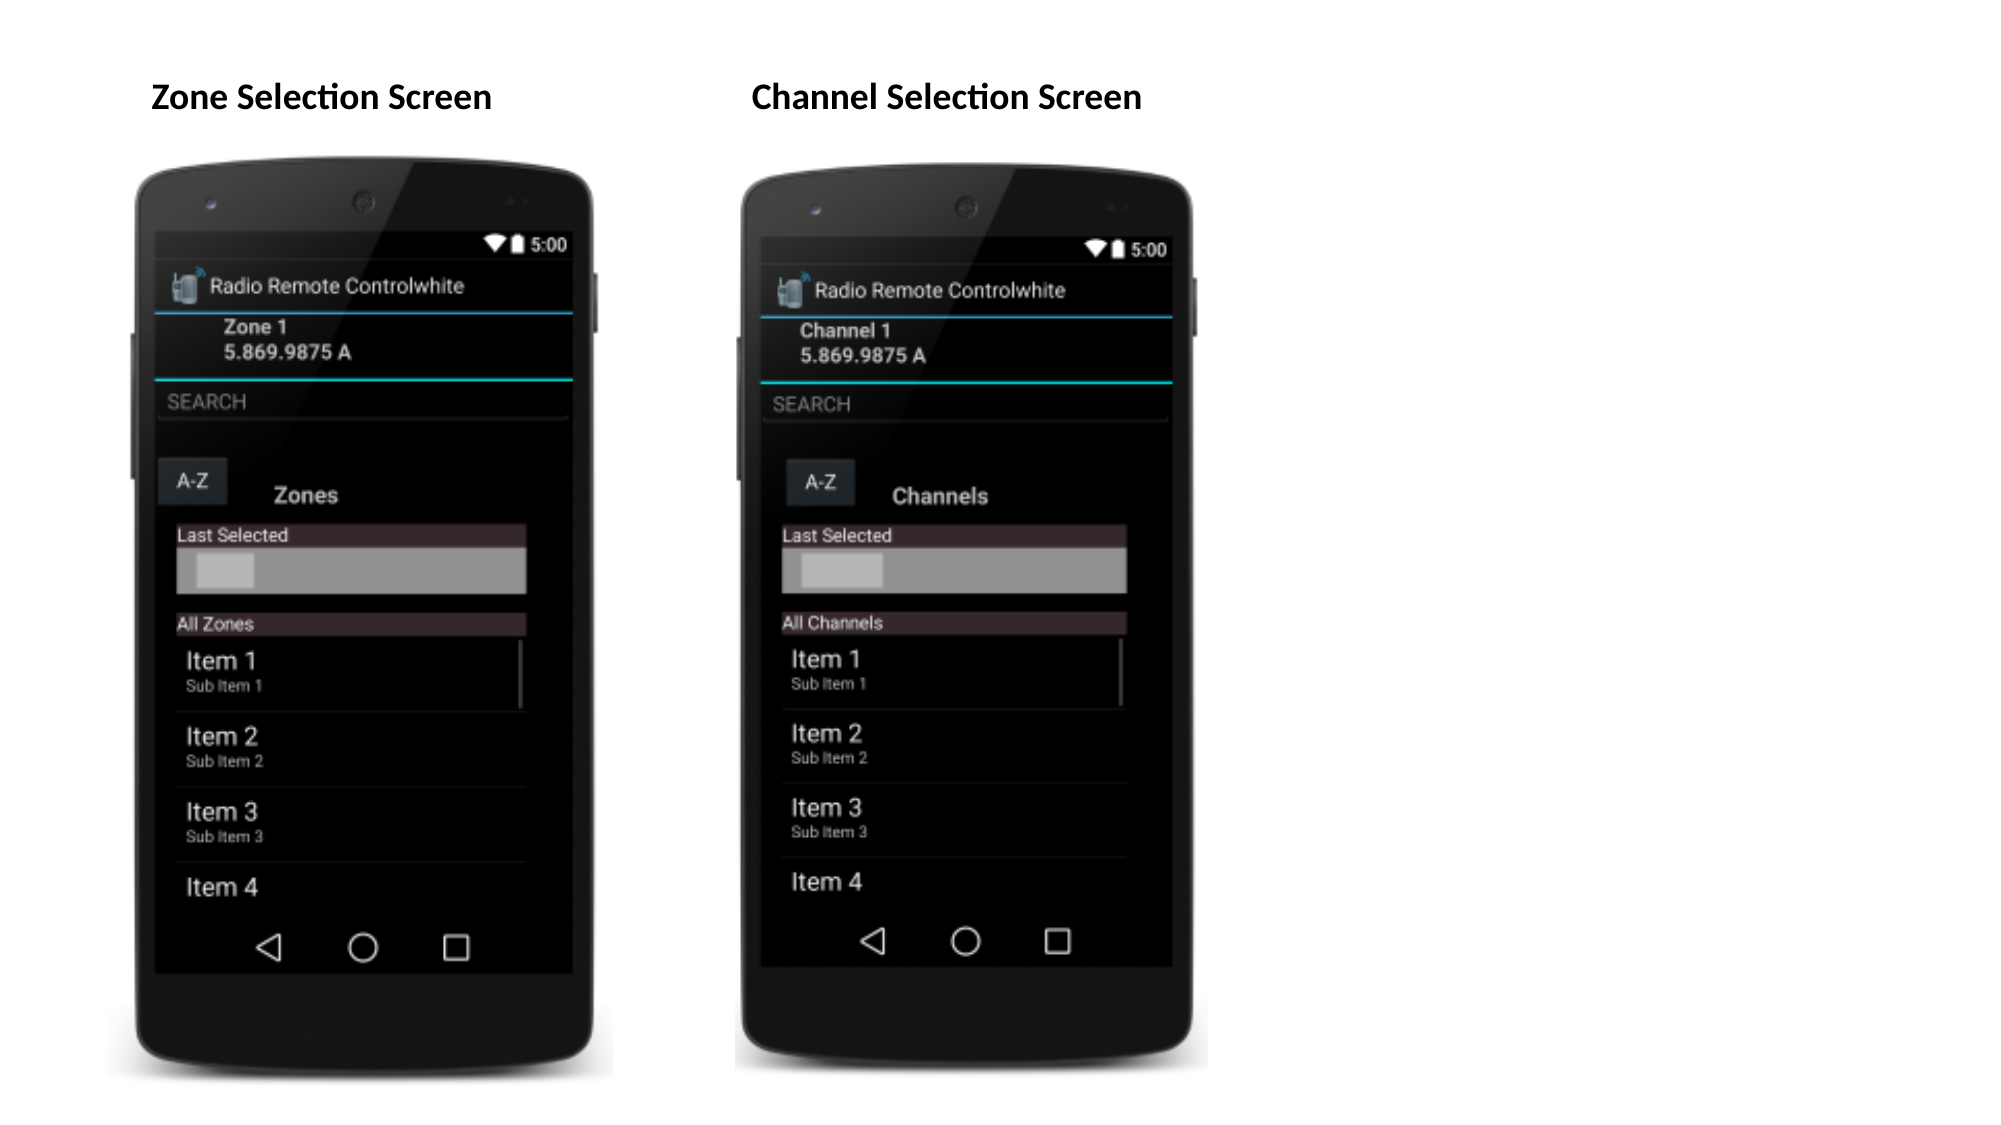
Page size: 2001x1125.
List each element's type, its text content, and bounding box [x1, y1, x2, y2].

picture [106, 144, 613, 1095]
text_box Zone Selection Screen [136, 64, 508, 125]
text_box Channel Selection Screen [737, 64, 1158, 125]
picture [735, 161, 1208, 1078]
